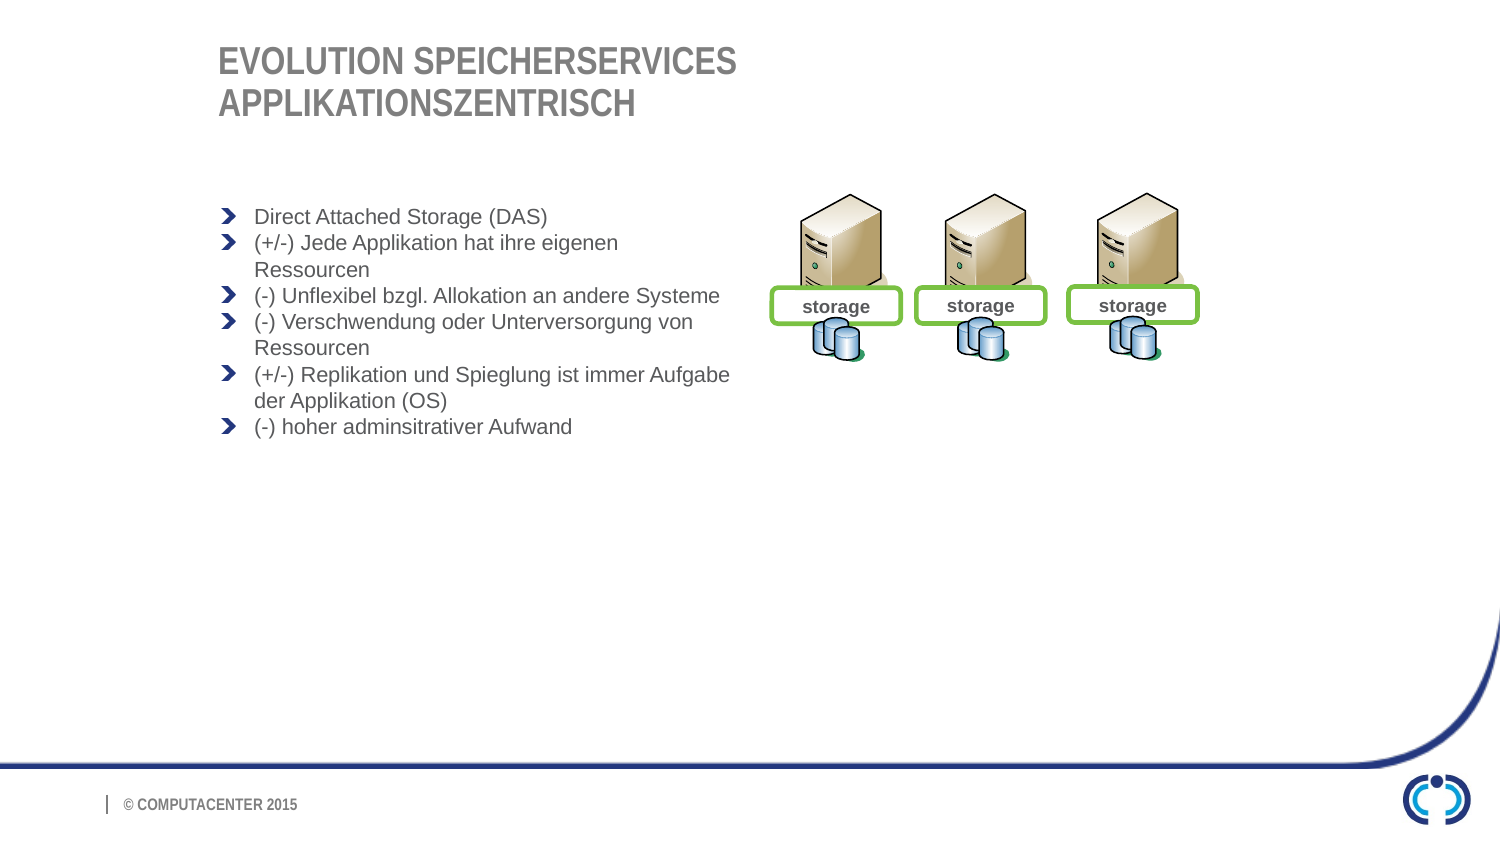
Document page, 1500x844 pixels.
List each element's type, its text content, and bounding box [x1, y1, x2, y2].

picture [221, 208, 236, 224]
picture [221, 313, 236, 329]
text_box storage [1068, 286, 1198, 323]
picture [221, 365, 236, 381]
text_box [943, 191, 1034, 308]
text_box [810, 314, 867, 364]
text_box storage [771, 287, 901, 324]
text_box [1095, 190, 1187, 307]
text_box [1107, 313, 1164, 363]
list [798, 191, 890, 308]
text_box storage [916, 287, 1046, 324]
text_box Direct Attached Storage (DAS) (+/-) Jede Applikation hat ihre eigenen Ressourcen (-) Unflexibel bzgl. Allokation an andere Systeme (-) Verschwendung oder Unterversorgung von Ressourcen (+/-) Replikation und Spieglung ist immer Aufgabe der Applikation (OS) (-) hoher adminsitrativer Aufwand [206, 195, 751, 807]
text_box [955, 314, 1012, 364]
title Evolution Speicherservices Applikationszentrisch [206, 34, 965, 131]
picture [221, 418, 236, 434]
picture [221, 234, 236, 250]
picture [221, 286, 236, 303]
picture [1401, 773, 1472, 827]
